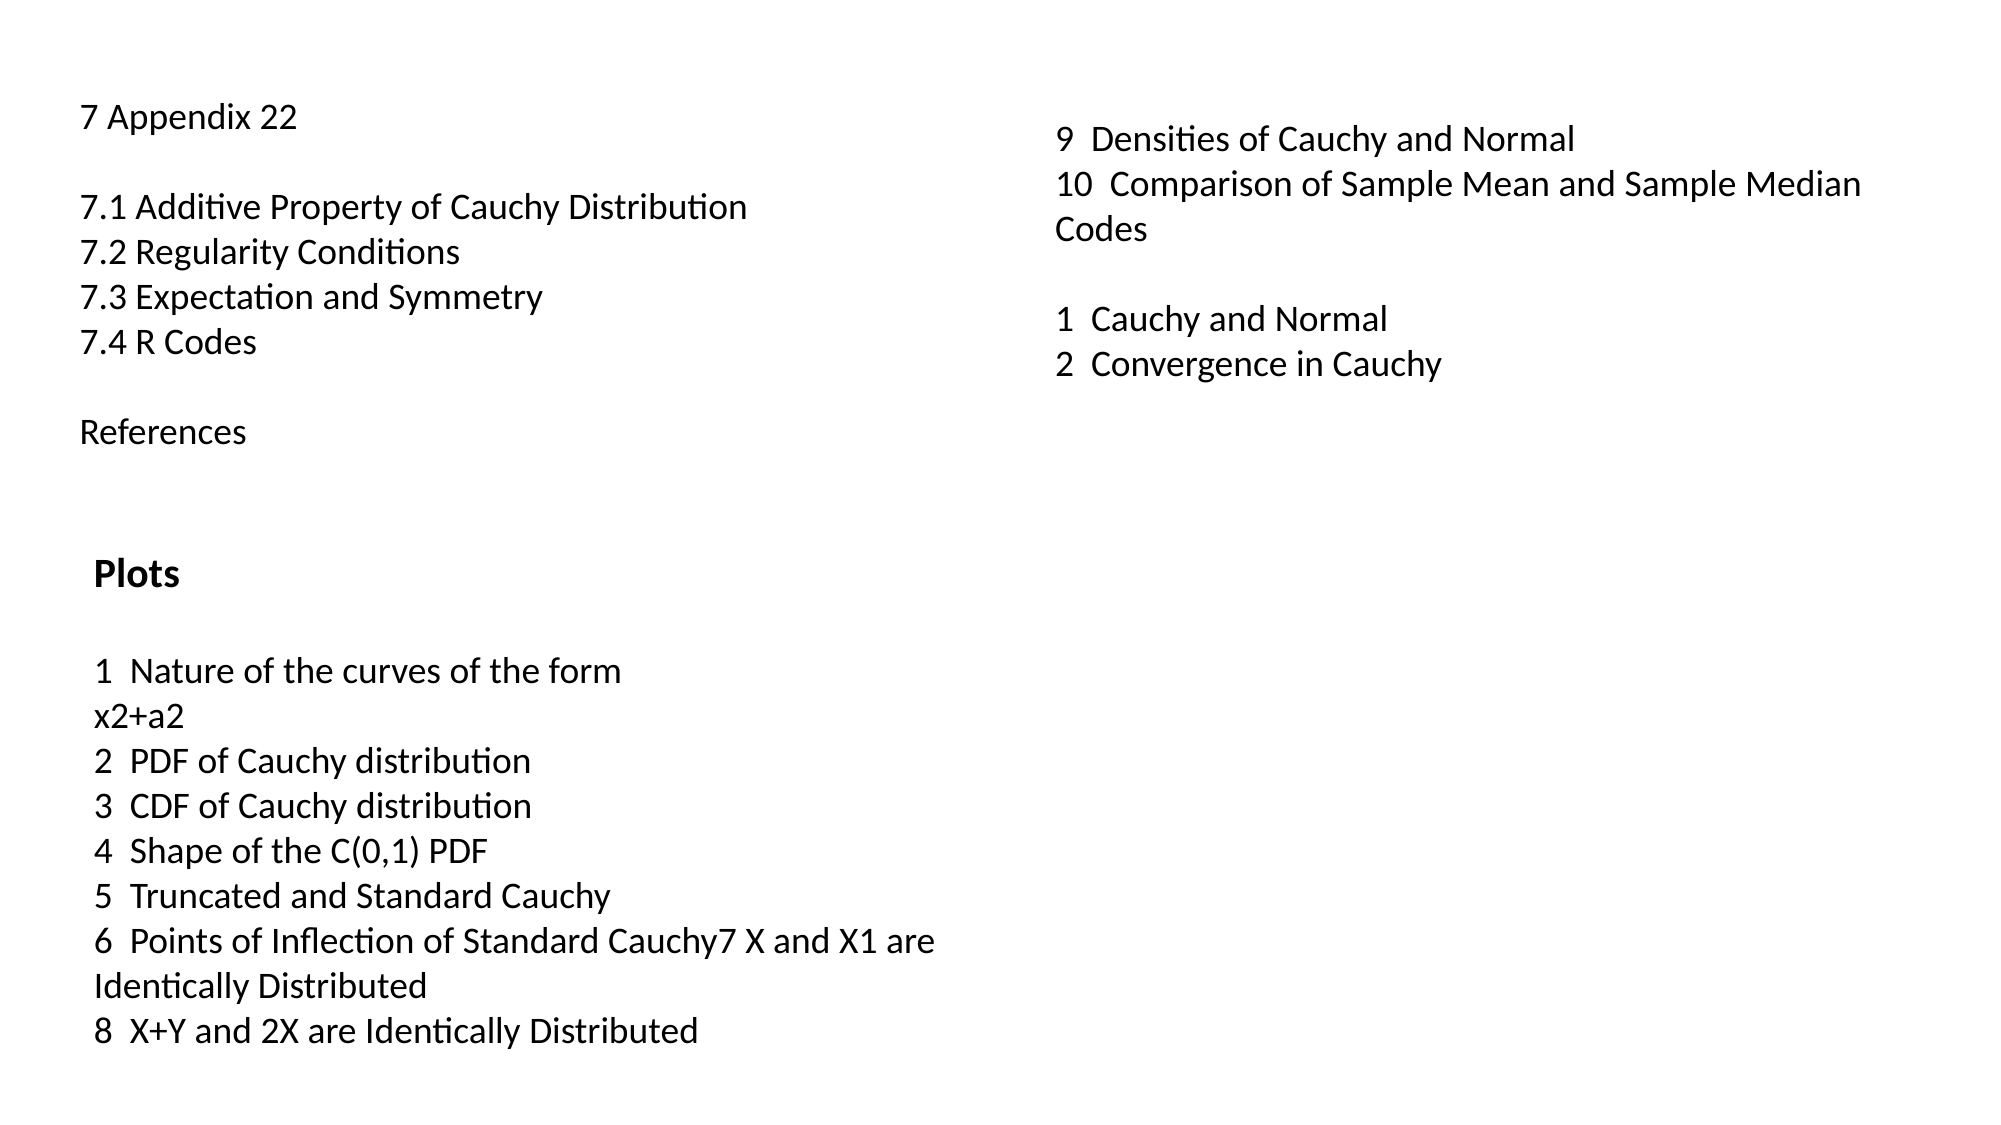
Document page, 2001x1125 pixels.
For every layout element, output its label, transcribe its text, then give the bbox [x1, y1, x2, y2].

text_box Plots 1 Nature of the curves of the form x2+a2 2 PDF of Cauchy distribution 3 CDF of Cauchy distribution 4 Shape of the C(0,1) PDF 5 Truncated and Standard Cauchy 6 Points of Inflection of Standard Cauchy7 X and X1 are Identically Distributed 8 X+Y and 2X are Identically Distributed [79, 538, 1000, 1059]
text_box 9 Densities of Cauchy and Normal 10 Comparison of Sample Mean and Sample Median Codes 1 Cauchy and Normal 2 Convergence in Cauchy [1040, 106, 1970, 392]
text_box 7 Appendix 22 7.1 Additive Property of Cauchy Distribution 7.2 Regularity Conditions 7.3 Expectation and Symmetry 7.4 R Codes References [64, 84, 890, 459]
